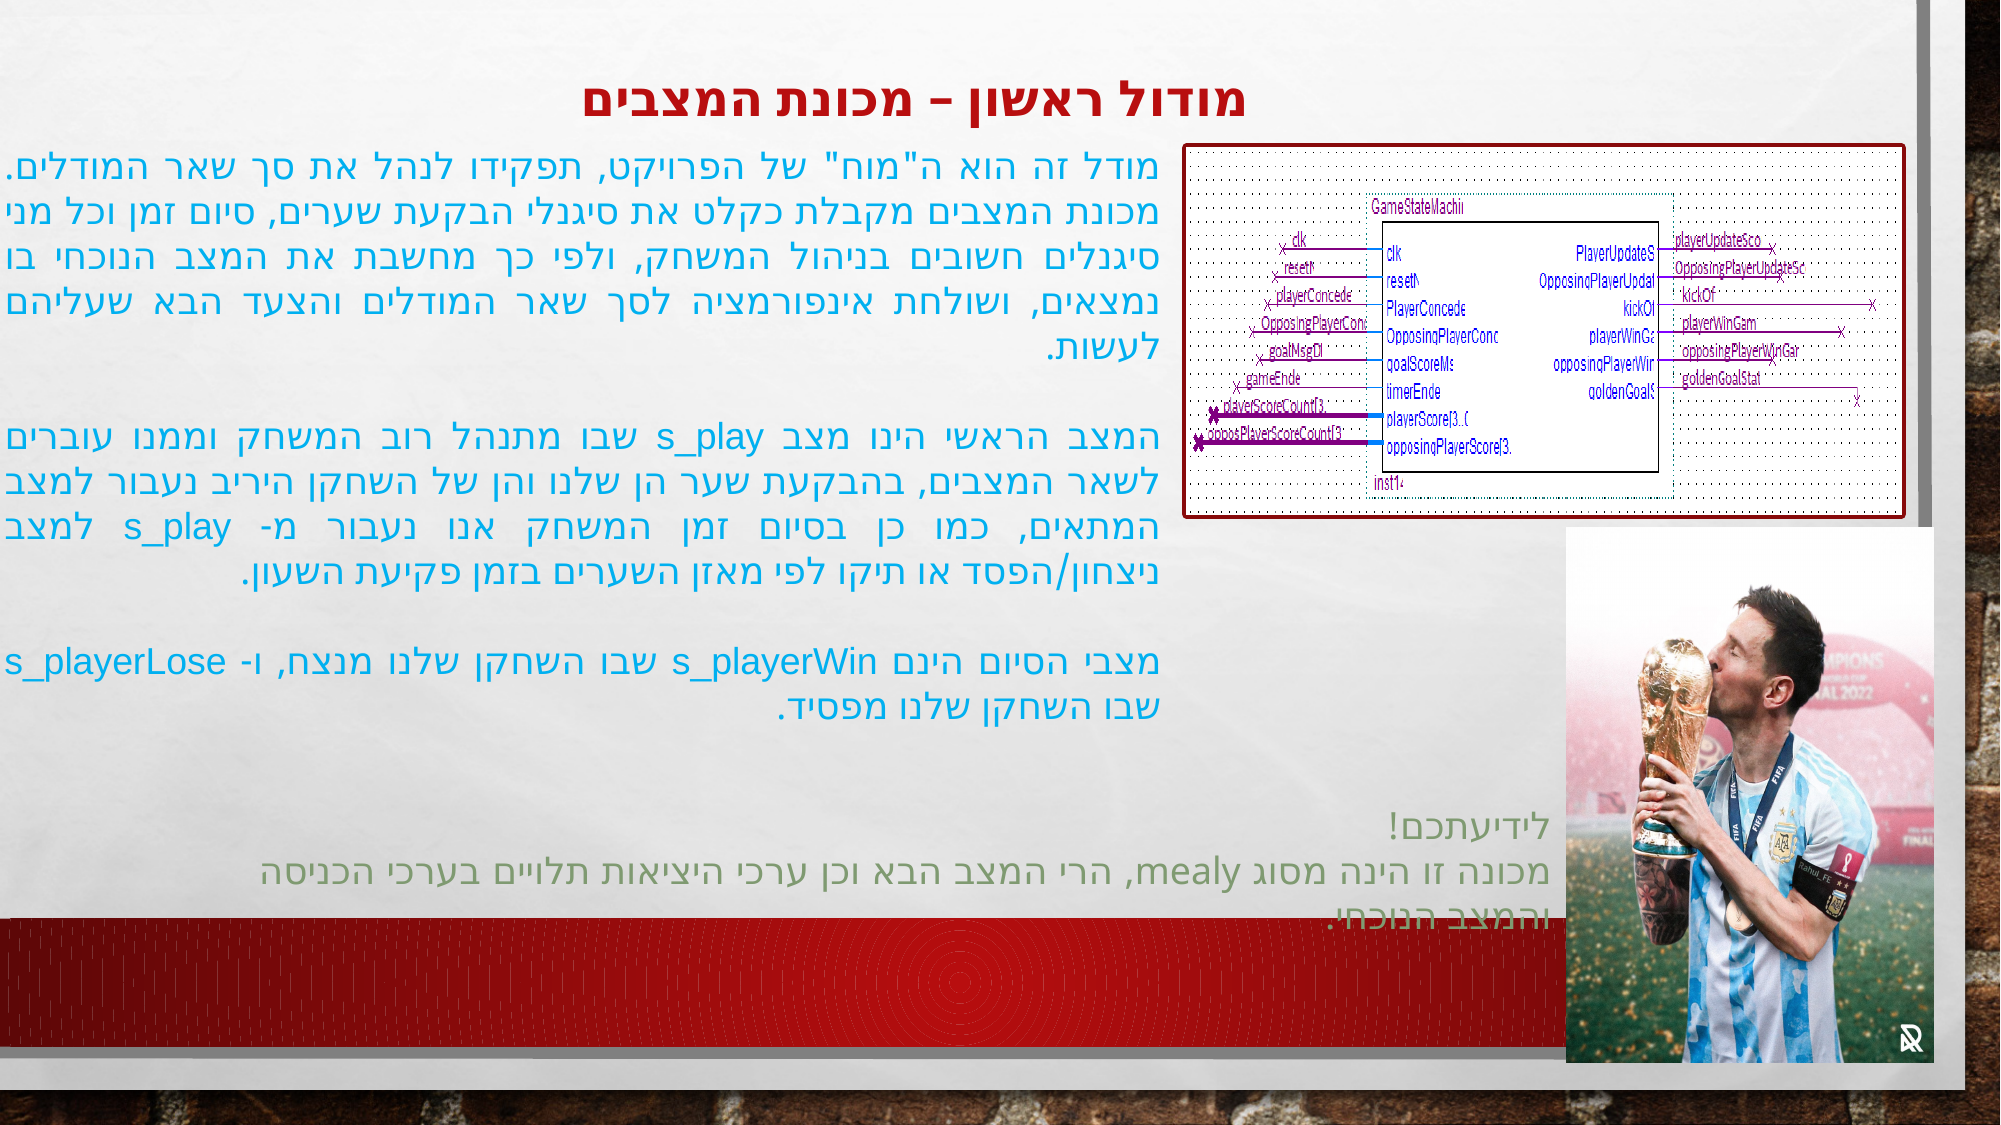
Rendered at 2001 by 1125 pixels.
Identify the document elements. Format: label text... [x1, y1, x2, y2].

text_box לידיעתכם! מכונה זו הינה מסוג mealy, הרי המצב הבא וכן ערכי היציאות תלויים בערכי הכניסה והמצב הנוכחי. [244, 794, 1566, 990]
text_box מודול ראשון – מכונת המצבים [557, 58, 1272, 134]
picture [0, 0, 2000, 1125]
text_box מודל זה הוא ה"מוח" של הפרויקט, תפקידו לנהל את סך שאר המודלים. מכונת המצבים מקבלת כקלט את סיגנלי הבקעת שערים, סיום זמן וכל מני סיגנלים חשובים בניהול המשחק, ולפי כך מחשבת את המצב הנוכחי בו נמצאים, ושולחת אינפורמציה לסך שאר המודלים והצעד הבא שעליהם לעשות. המצב הראשי הינו מצב s_play שבו מתנהל רוב המשחק וממנו עוברים לשאר המצבים, בהבקעת שער הן שלנו והן של השחקן היריב נעבור למצב המתאים, כמו כן בסיום זמן המשחק אנו נעבור מ- s_play למצב ניצחון/הפסד או תיקו לפי מאזן השערים בזמן פקיעת השעון. מצבי הסיום הינם s_playerWin שבו השחקן שלנו מנצח, ו- s_playerLose שבו השחקן שלנו מפסיד. [0, 134, 1177, 735]
picture [1566, 527, 1935, 1063]
picture [1186, 147, 1902, 515]
